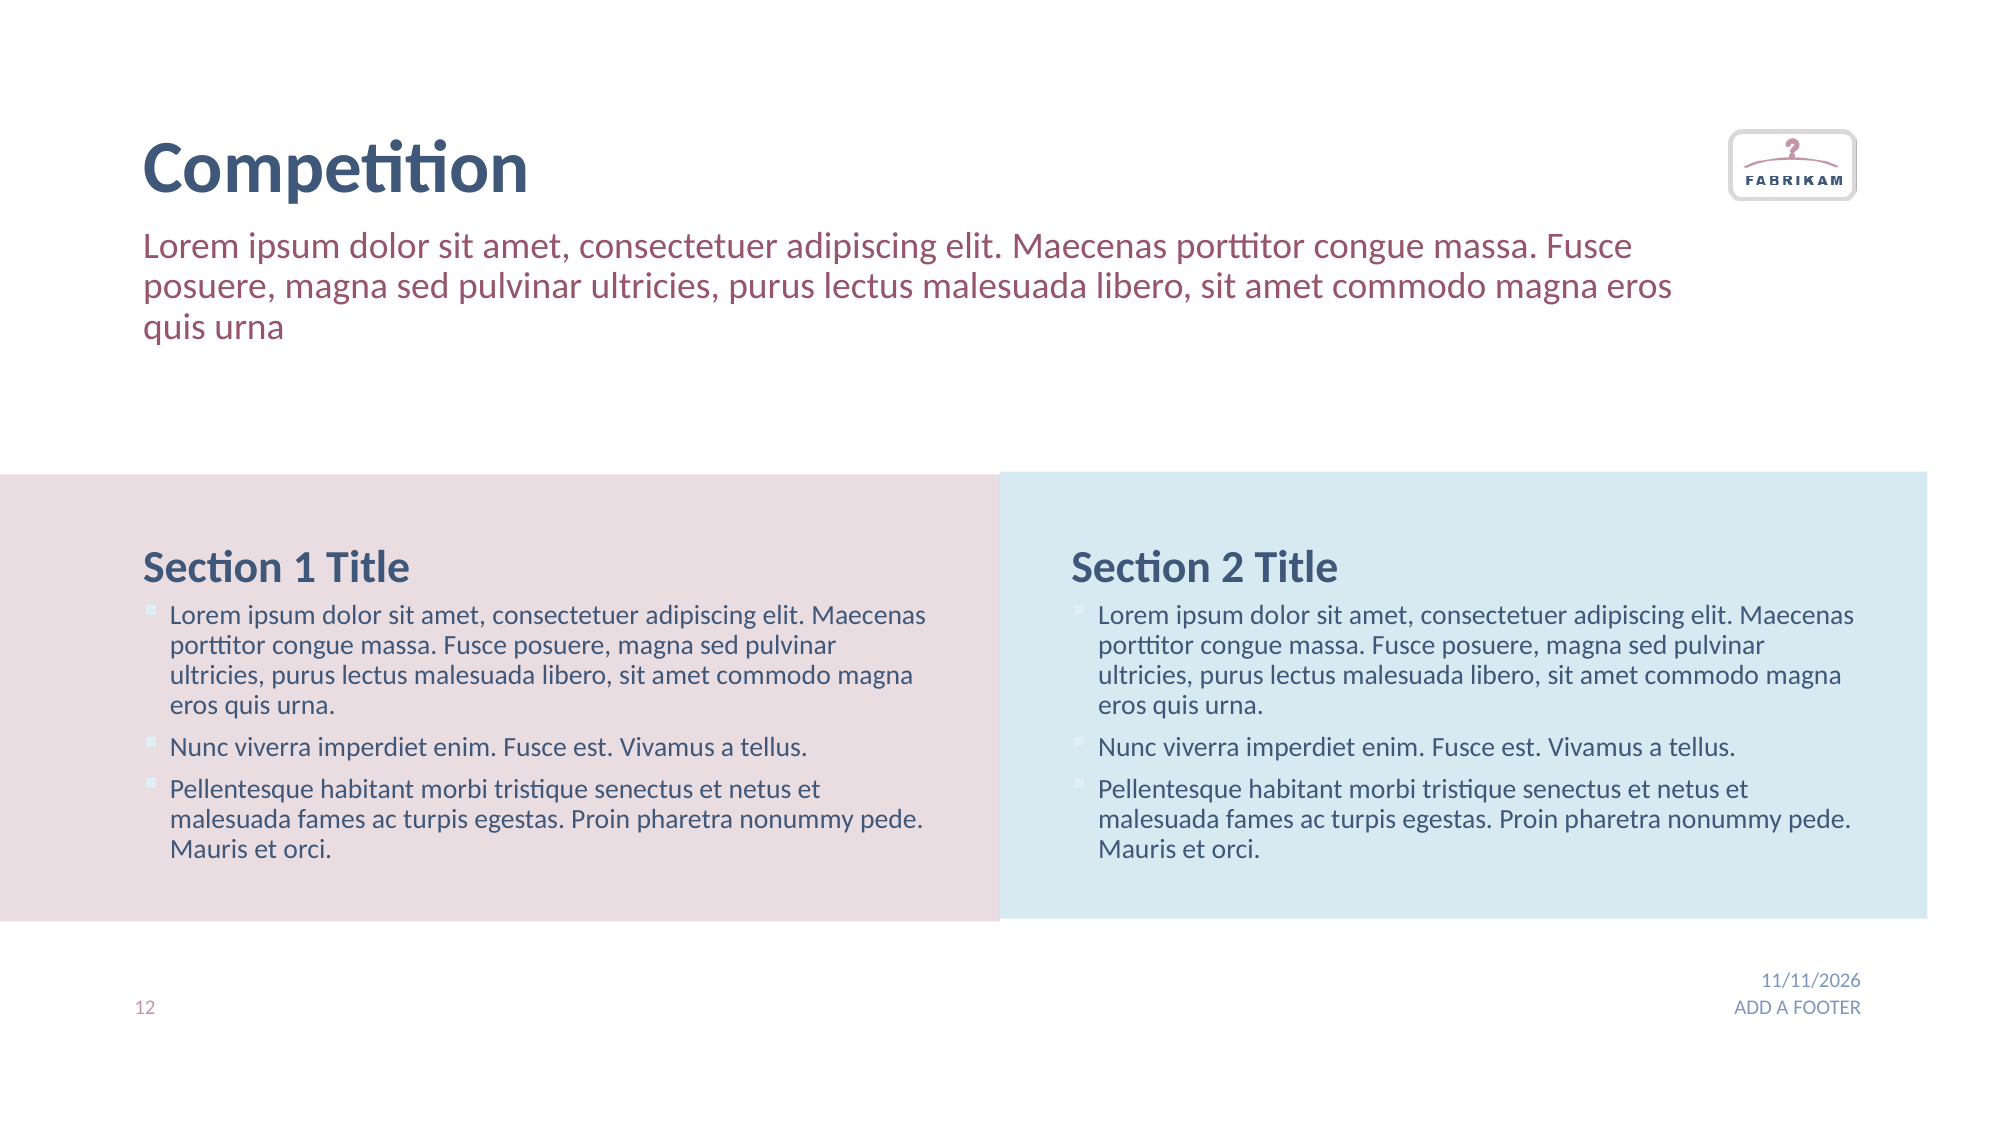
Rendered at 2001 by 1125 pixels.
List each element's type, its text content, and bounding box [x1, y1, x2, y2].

list Lorem ipsum dolor sit amet, consectetuer adipiscing elit. Maecenas porttitor congue massa. Fusce posuere, magna sed pulvinar ultricies, purus lectus malesuada libero, sit amet commodo magna eros quis urna. Nunc viverra imperdiet enim. Fusce est. Vivamus a tellus. Pellentesque habitant morbi tristique senectus et netus et malesuada fames ac turpis egestas. Proin pharetra nonummy pede. Mauris et orci. [1065, 601, 1857, 867]
list Lorem ipsum dolor sit amet, consectetuer adipiscing elit. Maecenas porttitor congue massa. Fusce posuere, magna sed pulvinar ultricies, purus lectus malesuada libero, sit amet commodo magna eros quis urna. Nunc viverra imperdiet enim. Fusce est. Vivamus a tellus. Pellentesque habitant morbi tristique senectus et netus et malesuada fames ac turpis egestas. Proin pharetra nonummy pede. Mauris et orci. [137, 601, 928, 867]
list Section 1 Title [137, 537, 928, 593]
list Section 2 Title [1065, 537, 1857, 593]
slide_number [1683, 953, 1862, 992]
footer ADD A FOOTER [1186, 993, 1862, 1033]
list Lorem ipsum dolor sit amet, consectetuer adipiscing elit. Maecenas porttitor congue massa. Fusce posuere, magna sed pulvinar ultricies, purus lectus malesuada libero, sit amet commodo magna eros quis urna [137, 226, 1702, 376]
title Competition [137, 121, 1702, 215]
picture [1727, 129, 1857, 201]
slide_number 12 [105, 993, 170, 1033]
